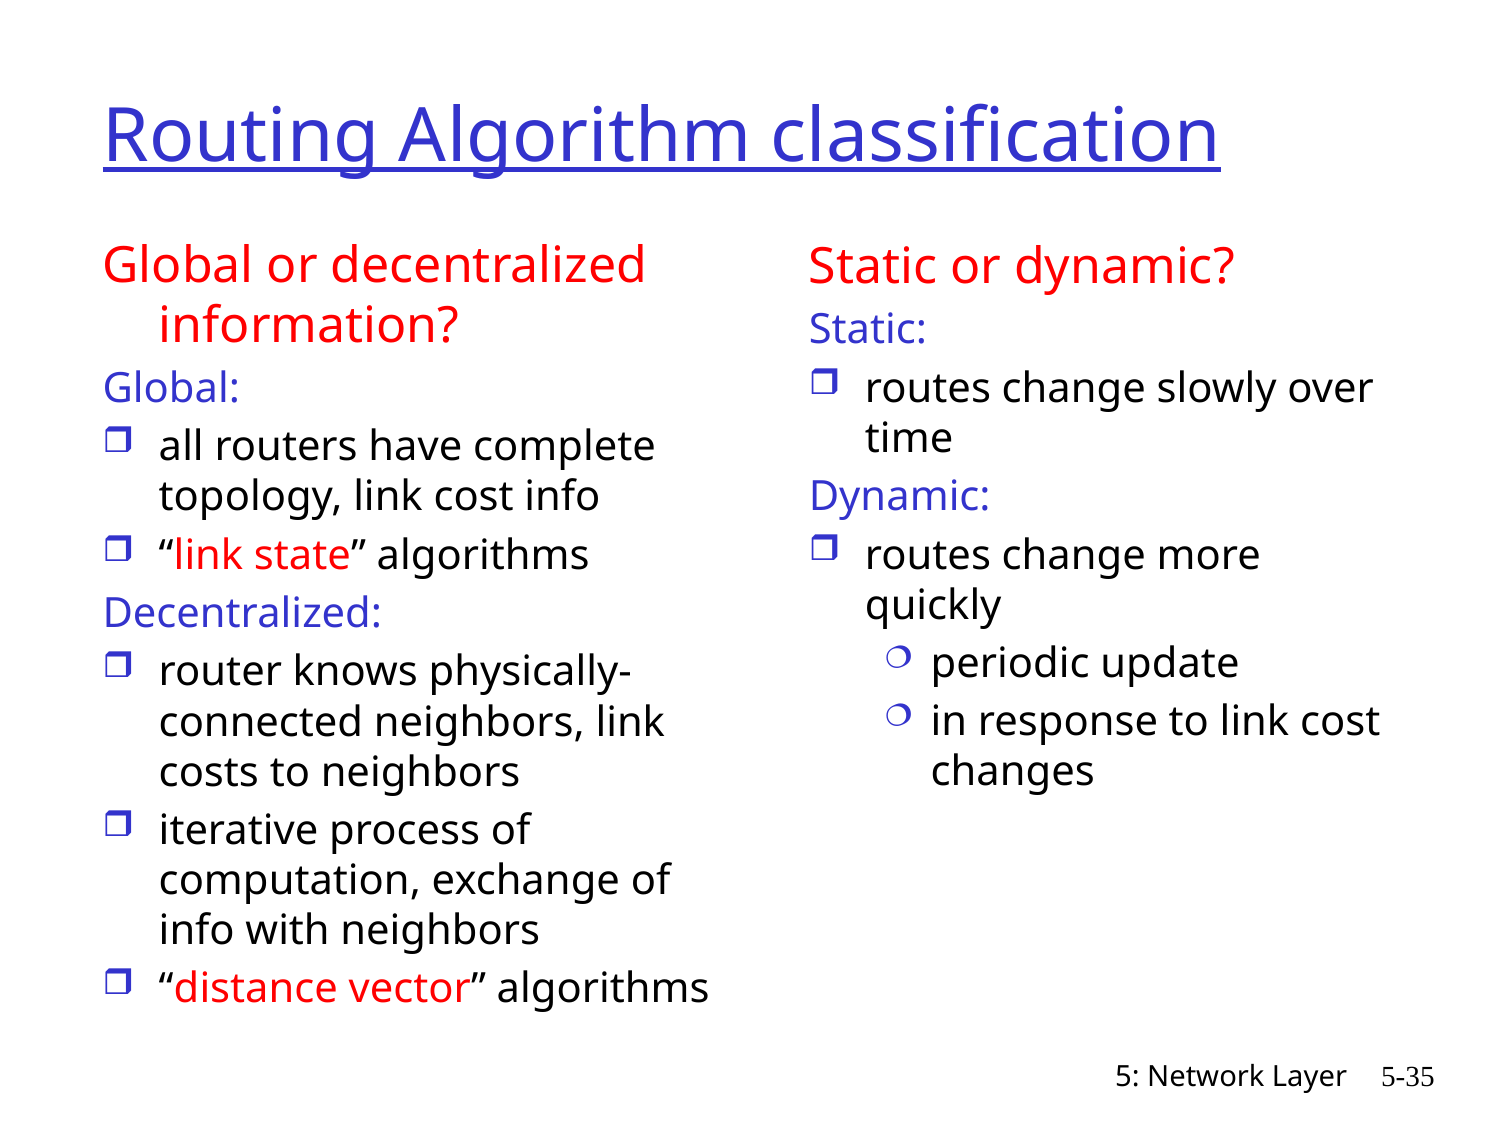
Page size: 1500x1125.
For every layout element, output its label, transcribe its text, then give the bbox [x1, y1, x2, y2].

title Routing Algorithm classification [87, 37, 1363, 225]
list Global or decentralized information? Global: all routers have complete topology, link cost info “link state” algorithms Decentralized: router knows physically-connected neighbors, link costs to neighbors iterative process of computation, exchange of info with neighbors “distance vector” algorithms [87, 224, 729, 988]
slide_number 5-35 [1338, 1049, 1451, 1125]
list Static or dynamic? Static: routes change slowly over time Dynamic: routes change more quickly periodic update in response to link cost changes [793, 226, 1419, 989]
footer 5: Network Layer [887, 1049, 1338, 1125]
